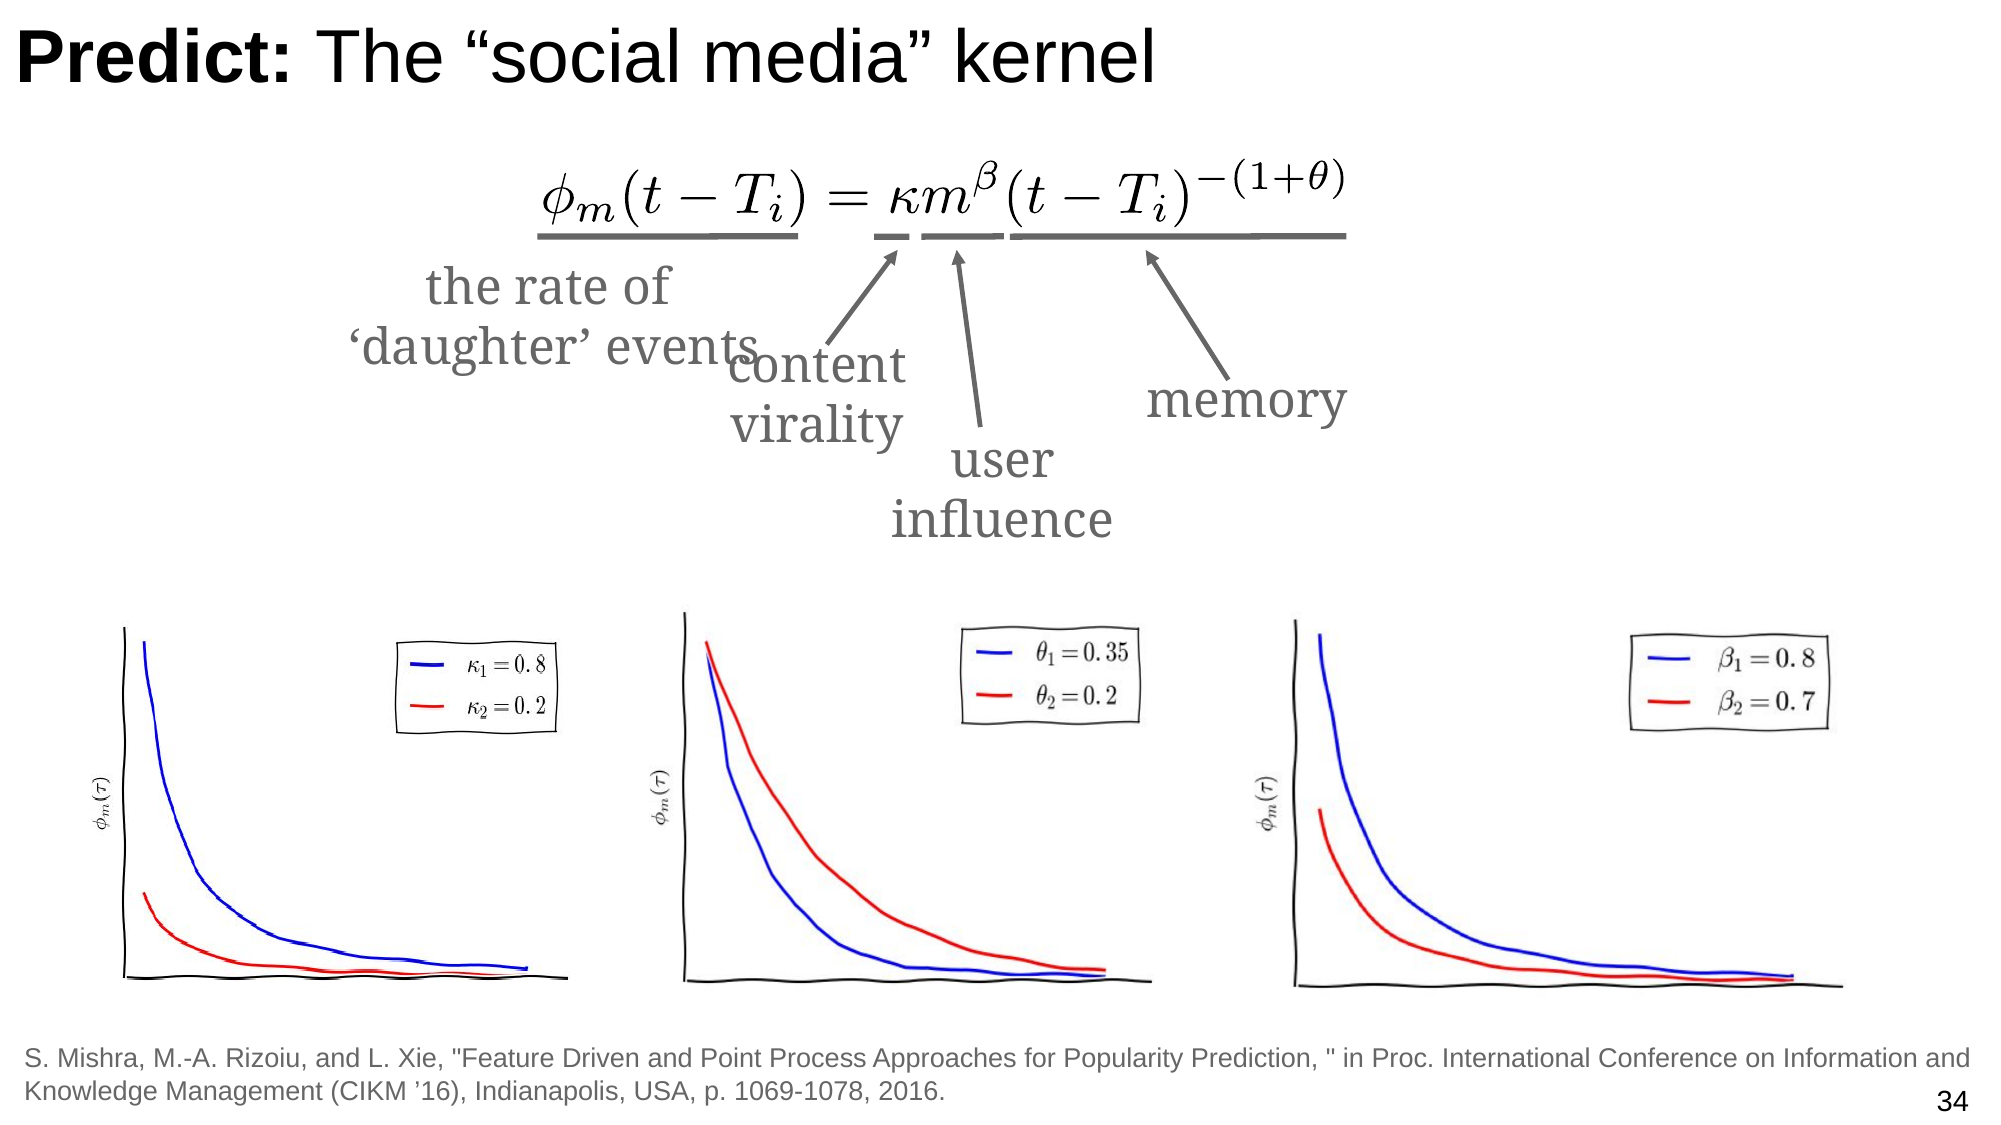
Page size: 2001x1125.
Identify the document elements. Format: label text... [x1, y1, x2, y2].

picture [1249, 608, 1849, 998]
picture [52, 566, 1211, 1040]
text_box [543, 158, 1344, 228]
text_box the rate of ‘daughter’ events [342, 254, 767, 394]
text_box memory [1146, 367, 1359, 438]
text_box S. Mishra, M.-A. Rizoiu, and L. Xie, "Feature Driven and Point Process Approaches for Popularity Prediction, " in Proc. International Conference on Information and Knowledge Management (CIKM ’16), Indianapolis, USA, p. 1069-1078, 2016. [9, 1033, 2000, 1114]
text_box Predict: The “social media” kernel [0, 0, 1642, 99]
text_box user influence [885, 427, 1120, 566]
text_box [1145, 249, 1229, 380]
text_box [952, 249, 981, 428]
text_box content virality [720, 332, 914, 473]
text_box [826, 249, 898, 345]
